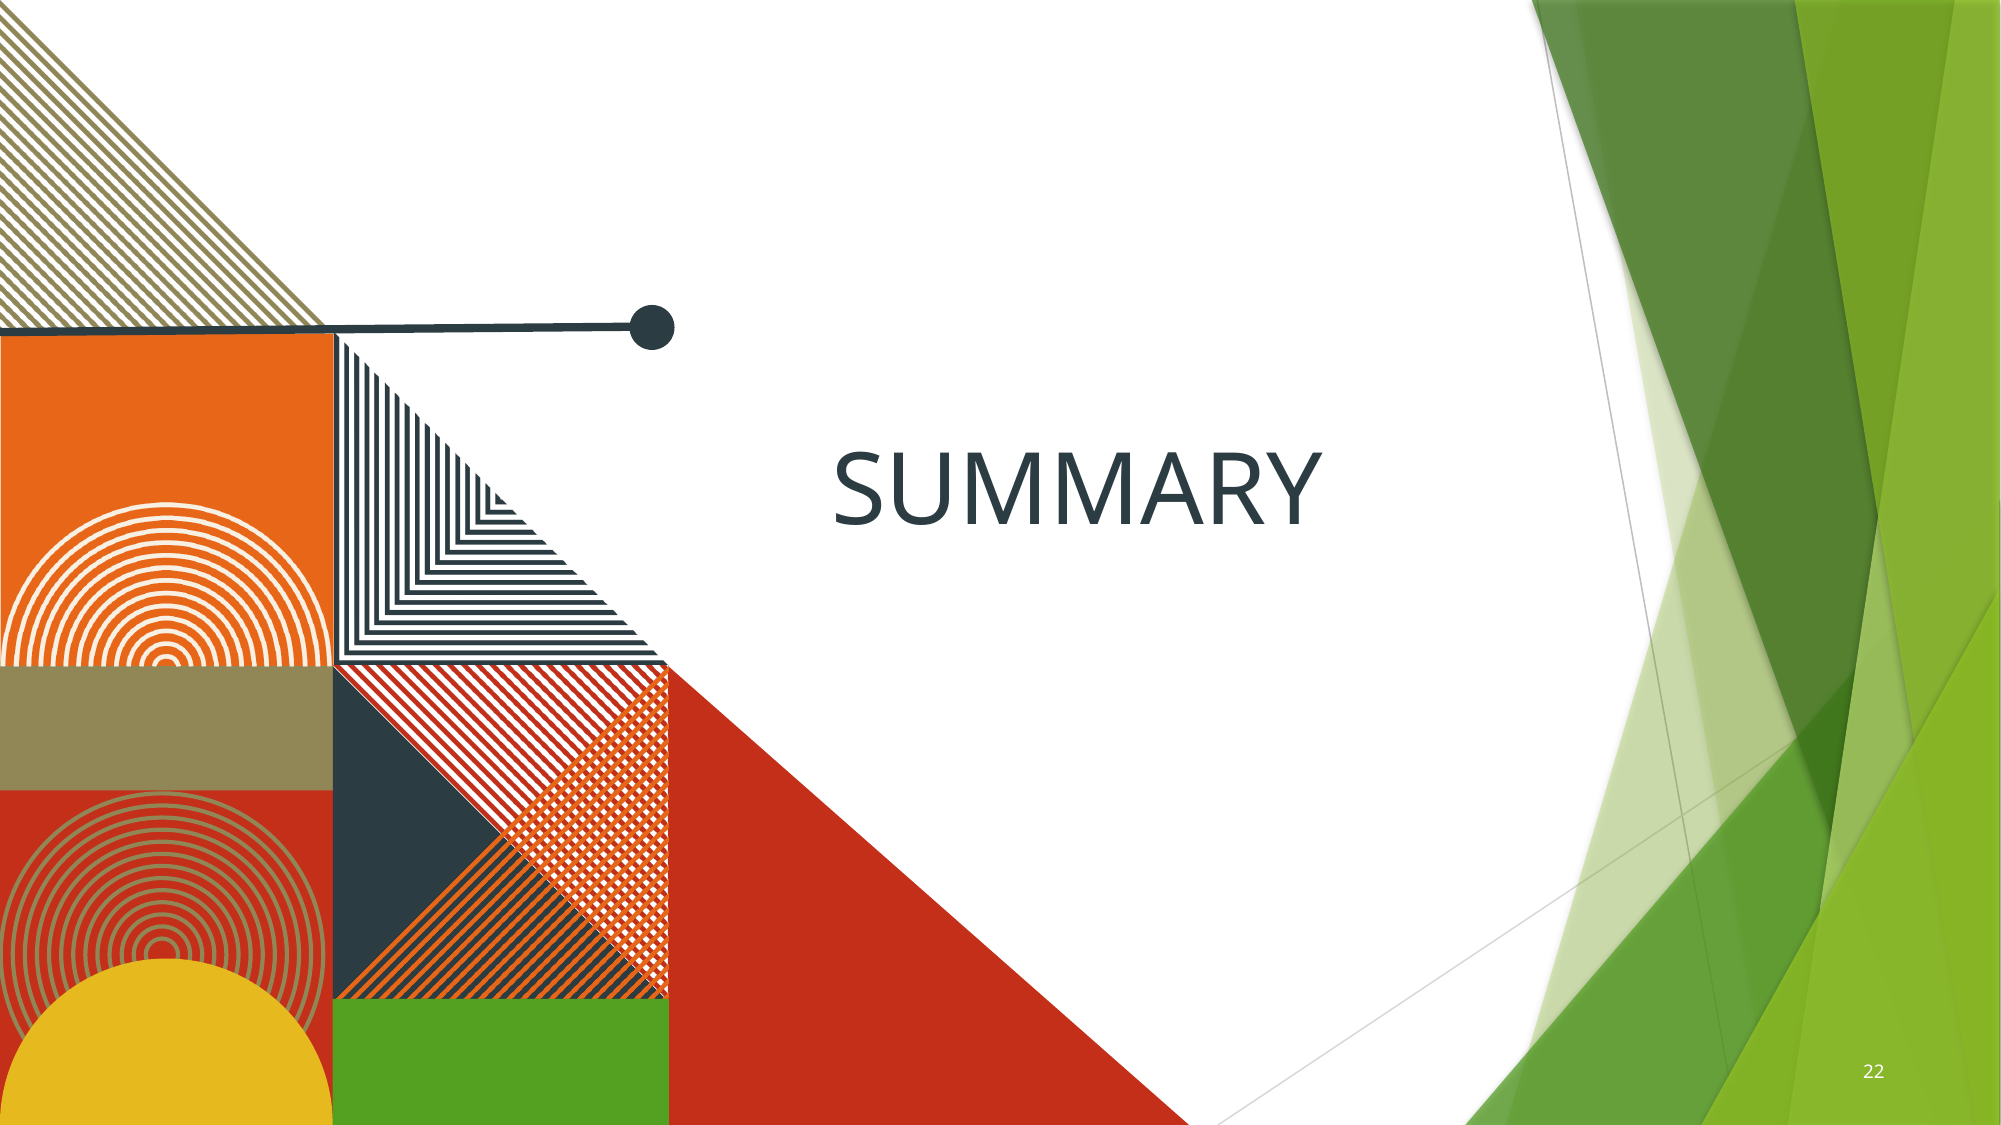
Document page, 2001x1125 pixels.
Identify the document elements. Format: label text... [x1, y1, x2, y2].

picture [0, 0, 333, 327]
slide_number 22 [1824, 1042, 1900, 1102]
title summary [816, 94, 1875, 552]
picture [333, 332, 669, 998]
picture [0, 502, 332, 667]
